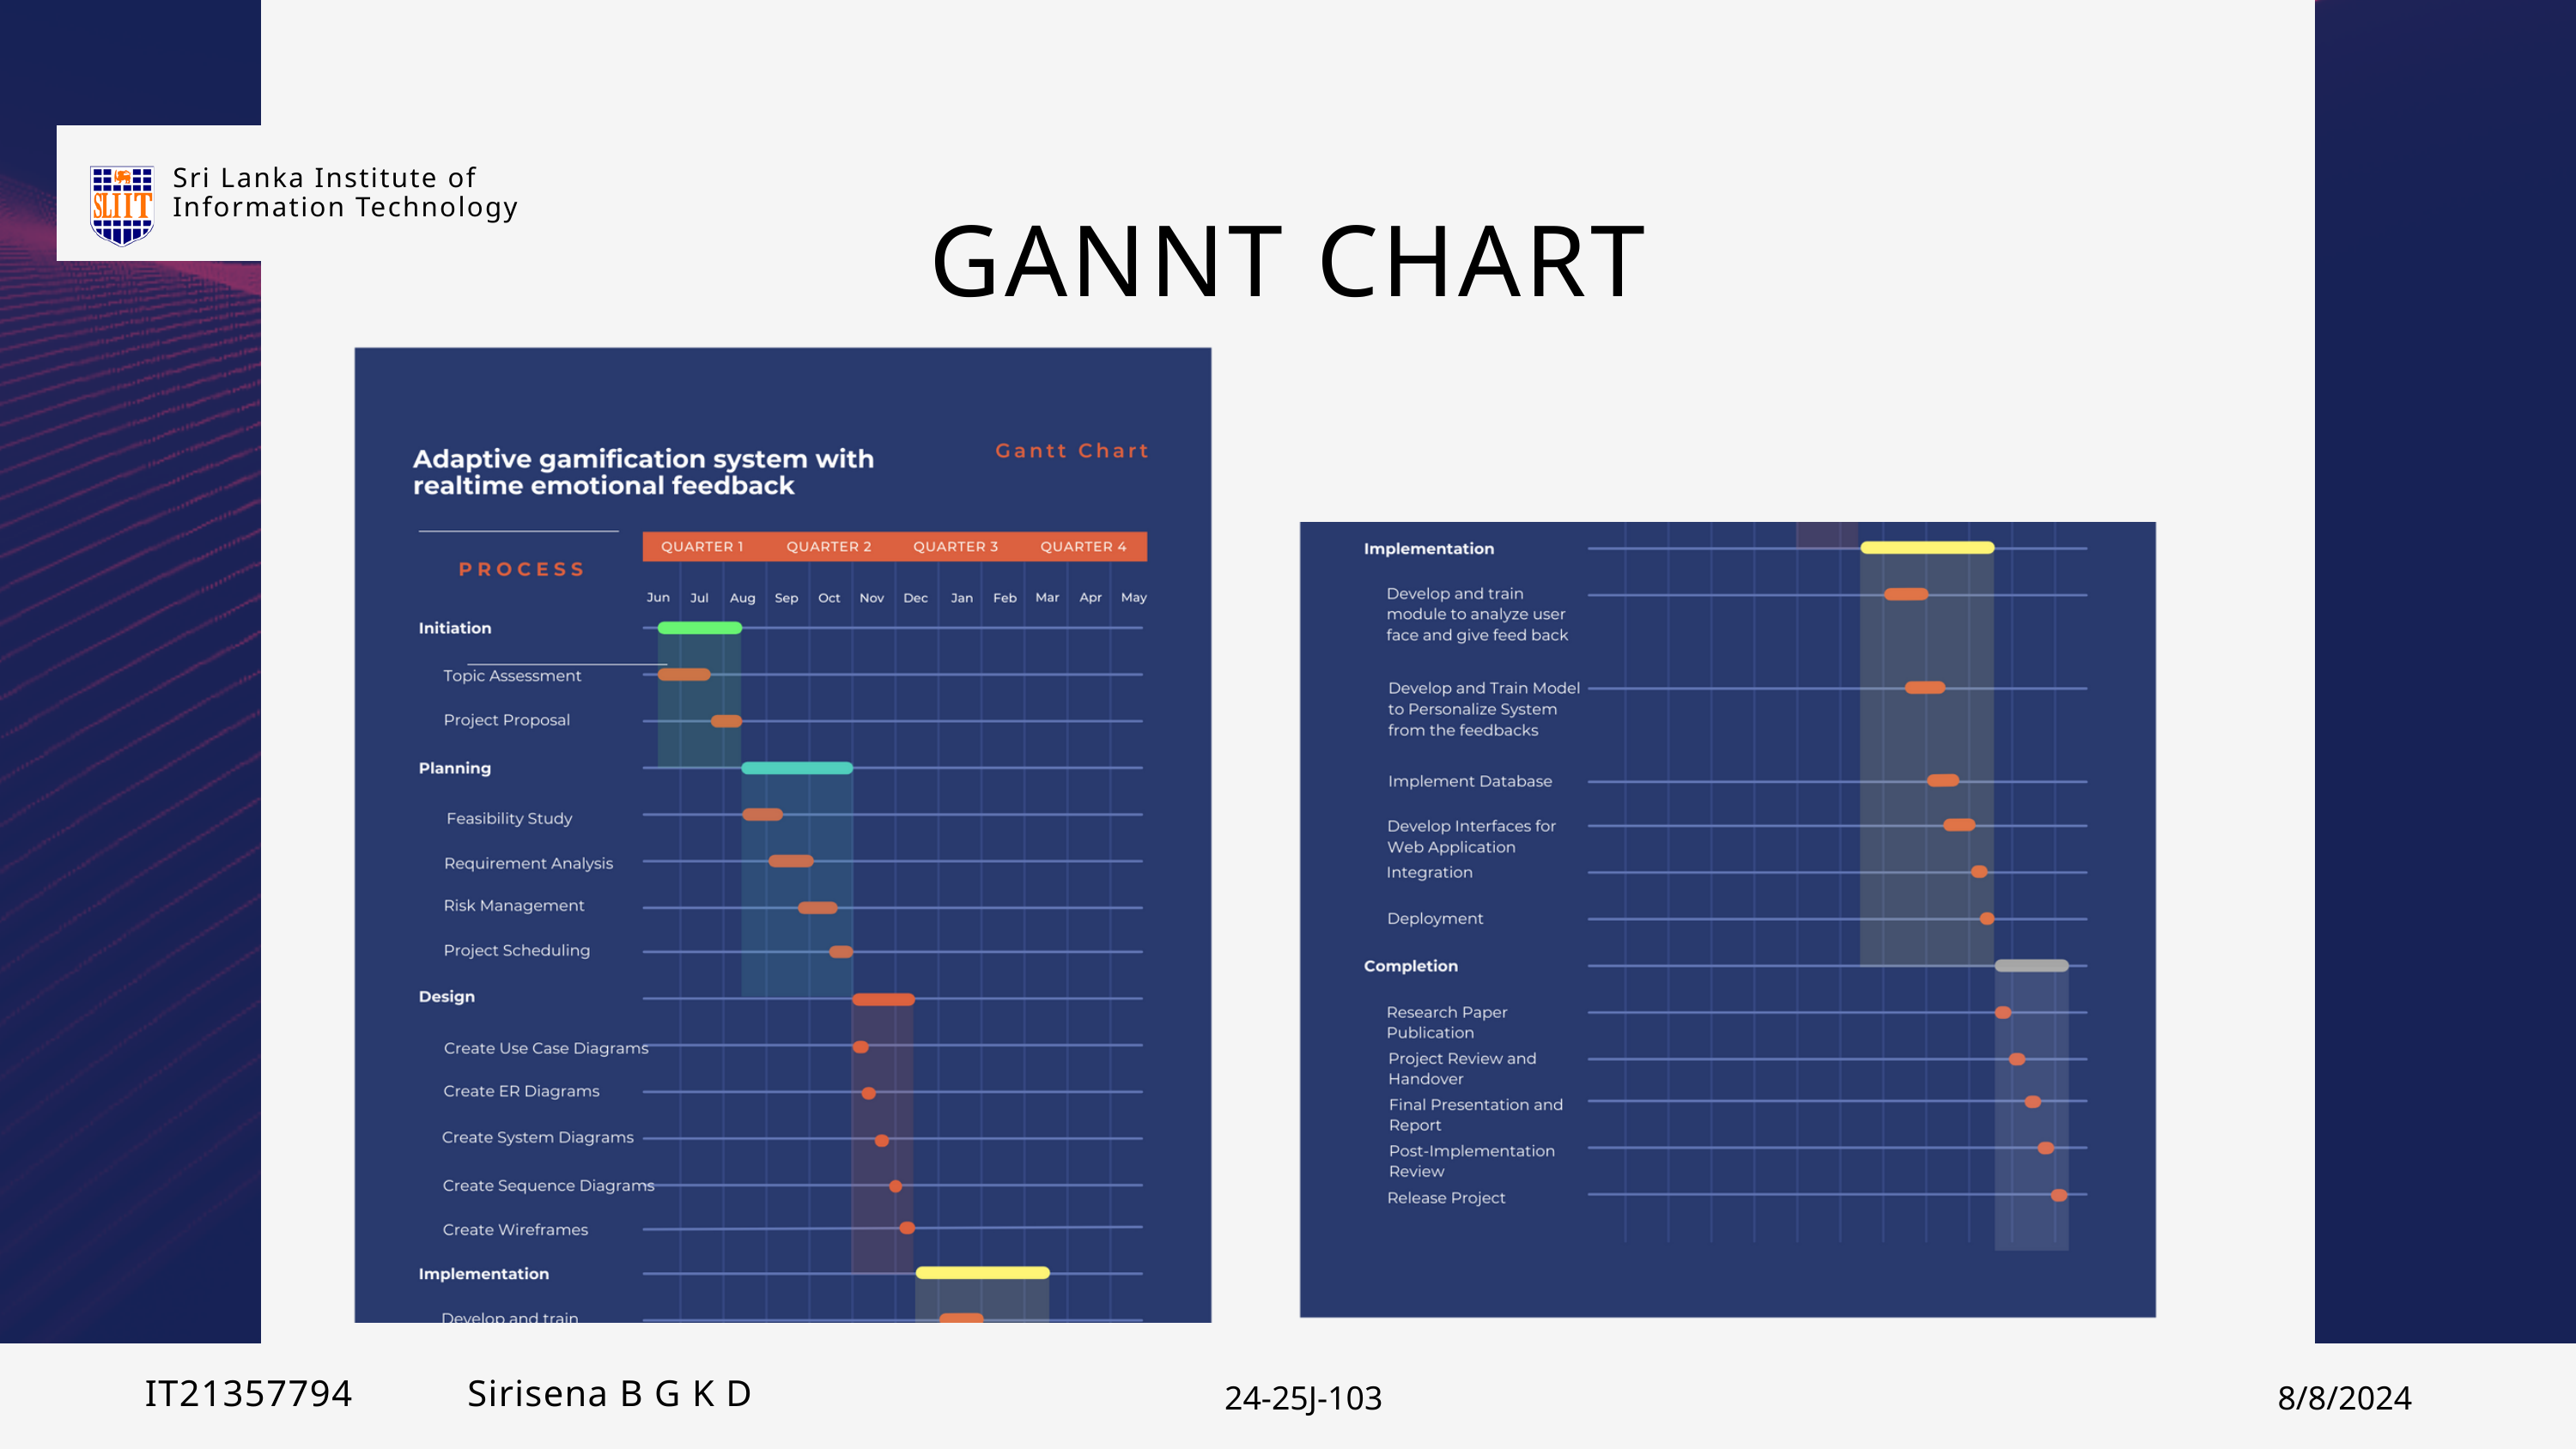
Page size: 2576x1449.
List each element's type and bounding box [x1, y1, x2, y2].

text_box [2317, 0, 2576, 1343]
text_box [260, 0, 2316, 1343]
text_box [56, 124, 568, 262]
text_box [0, 1343, 2576, 1449]
text_box [144, 1373, 2432, 1417]
text_box [0, 0, 257, 1343]
